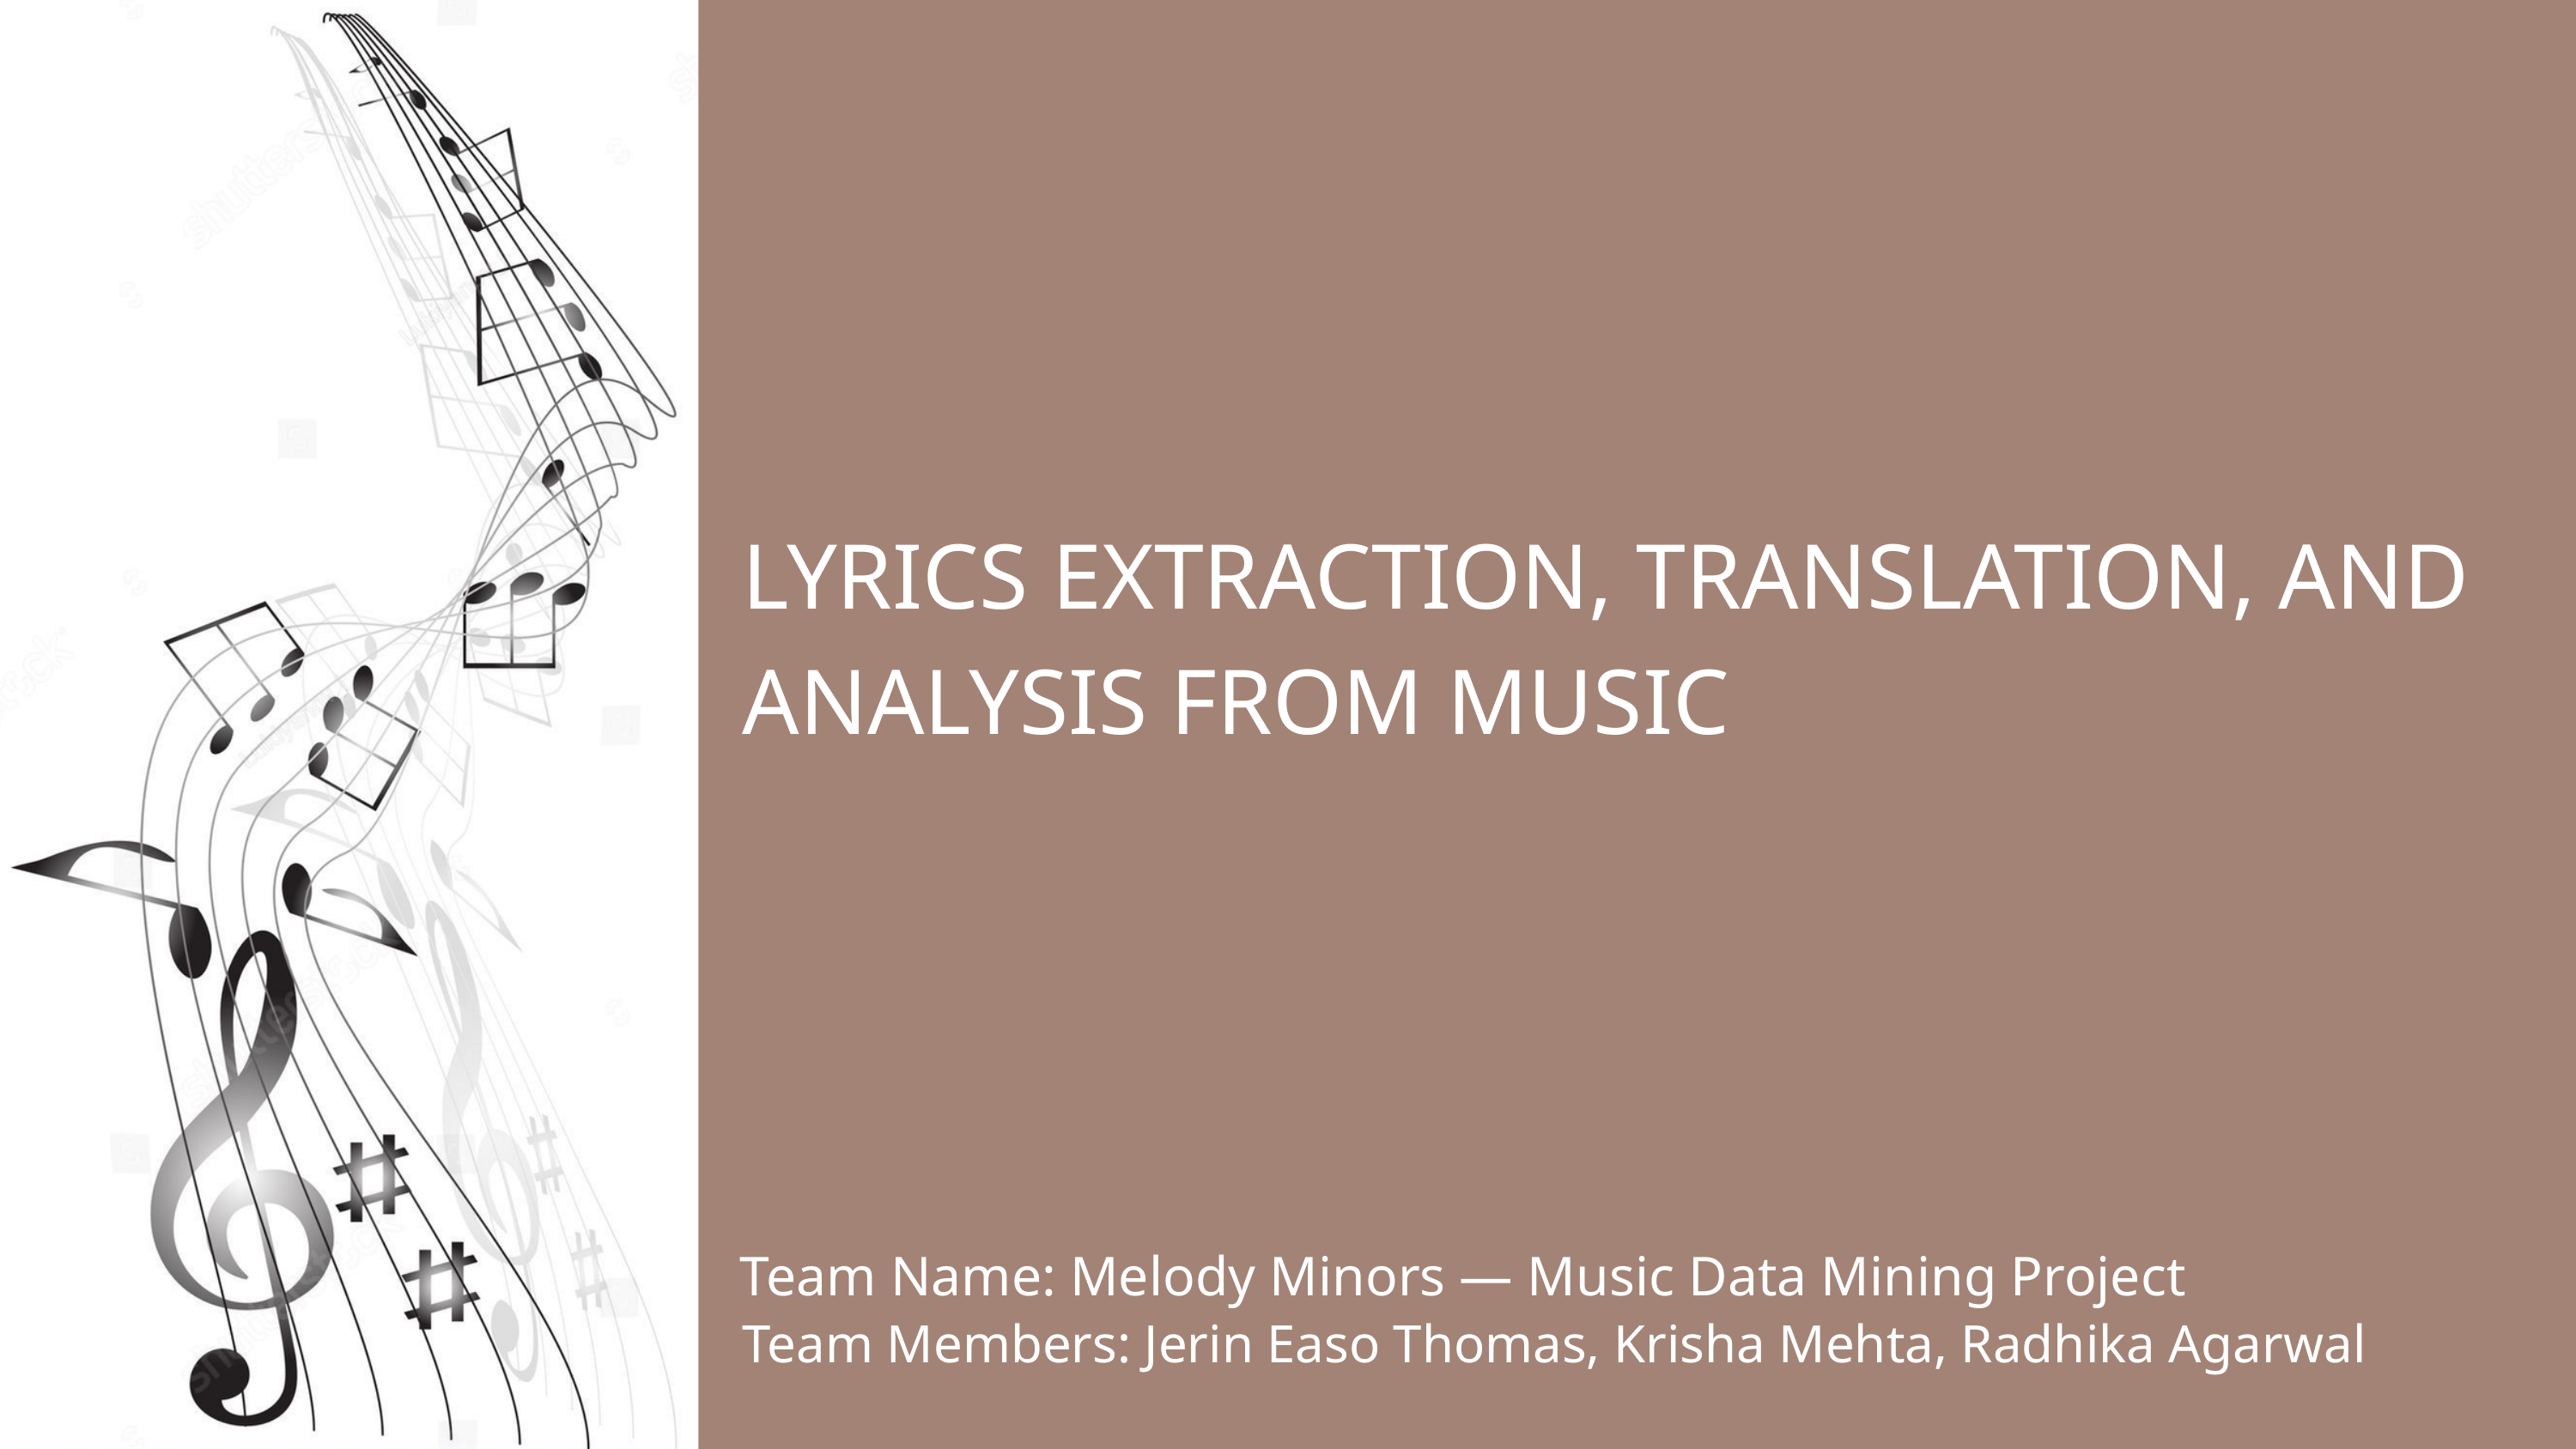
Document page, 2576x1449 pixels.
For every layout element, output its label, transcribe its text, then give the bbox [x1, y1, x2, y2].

text_box LYRICS EXTRACTION, TRANSLATION, AND ANALYSIS FROM MUSIC [742, 501, 2576, 753]
text_box [0, 0, 699, 1449]
text_box Team Name: Melody Minors — Music Data Mining Project [739, 1231, 2475, 1307]
text_box Team Members: Jerin Easo Thomas, Krisha Mehta, Radhika Agarwal [742, 1300, 2408, 1373]
